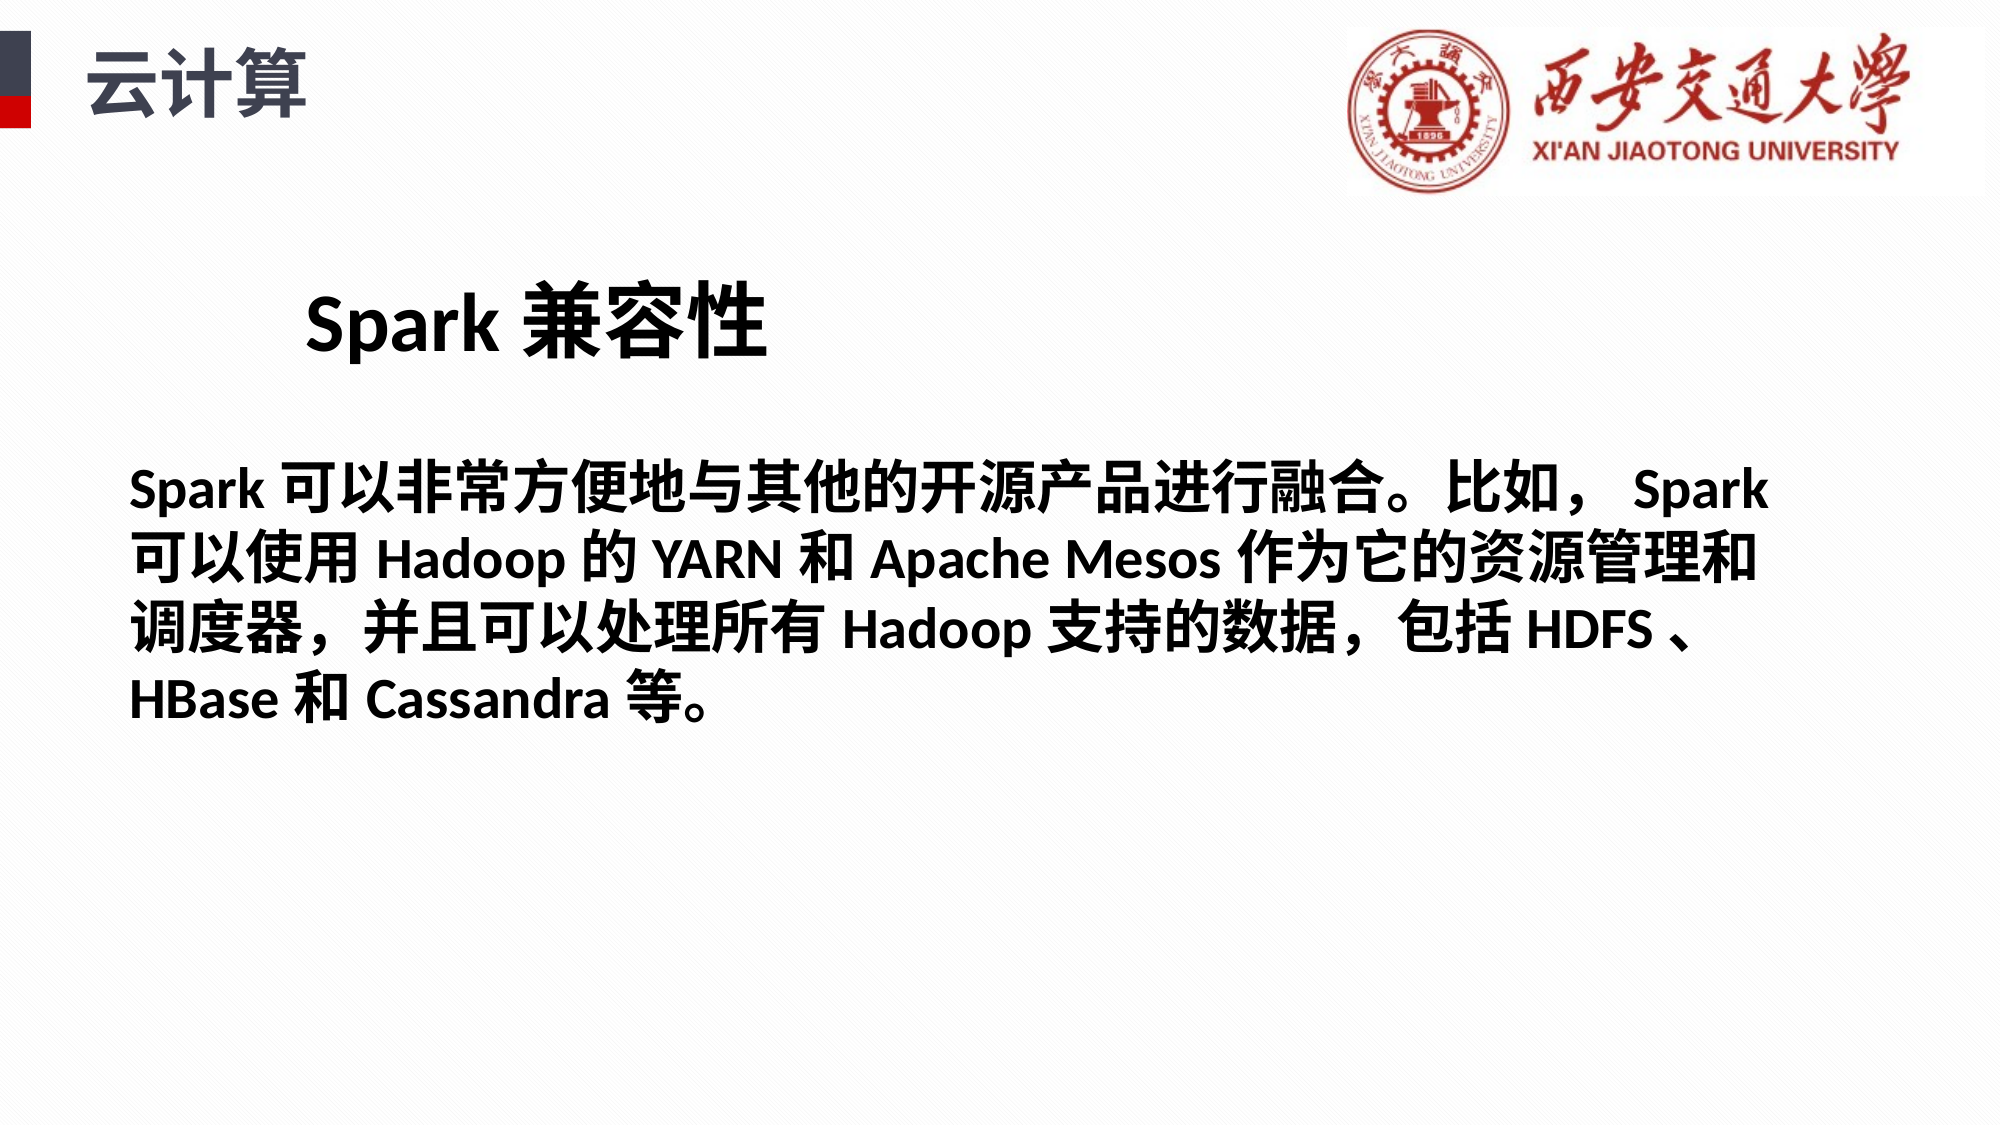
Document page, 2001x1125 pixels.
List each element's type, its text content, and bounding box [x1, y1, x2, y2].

text_box 云计算 [69, 29, 325, 134]
text_box Spark可以非常方便地与其他的开源产品进行融合。比如，Spark可以使用Hadoop的YARN和Apache Mesos作为它的资源管理和调度器，并且可以处理所有Hadoop支持的数据，包括HDFS、HBase和Cassandra等。 [114, 442, 1789, 738]
picture [1347, 27, 1985, 196]
text_box Spark兼容性 [291, 260, 1849, 376]
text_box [0, 30, 31, 129]
